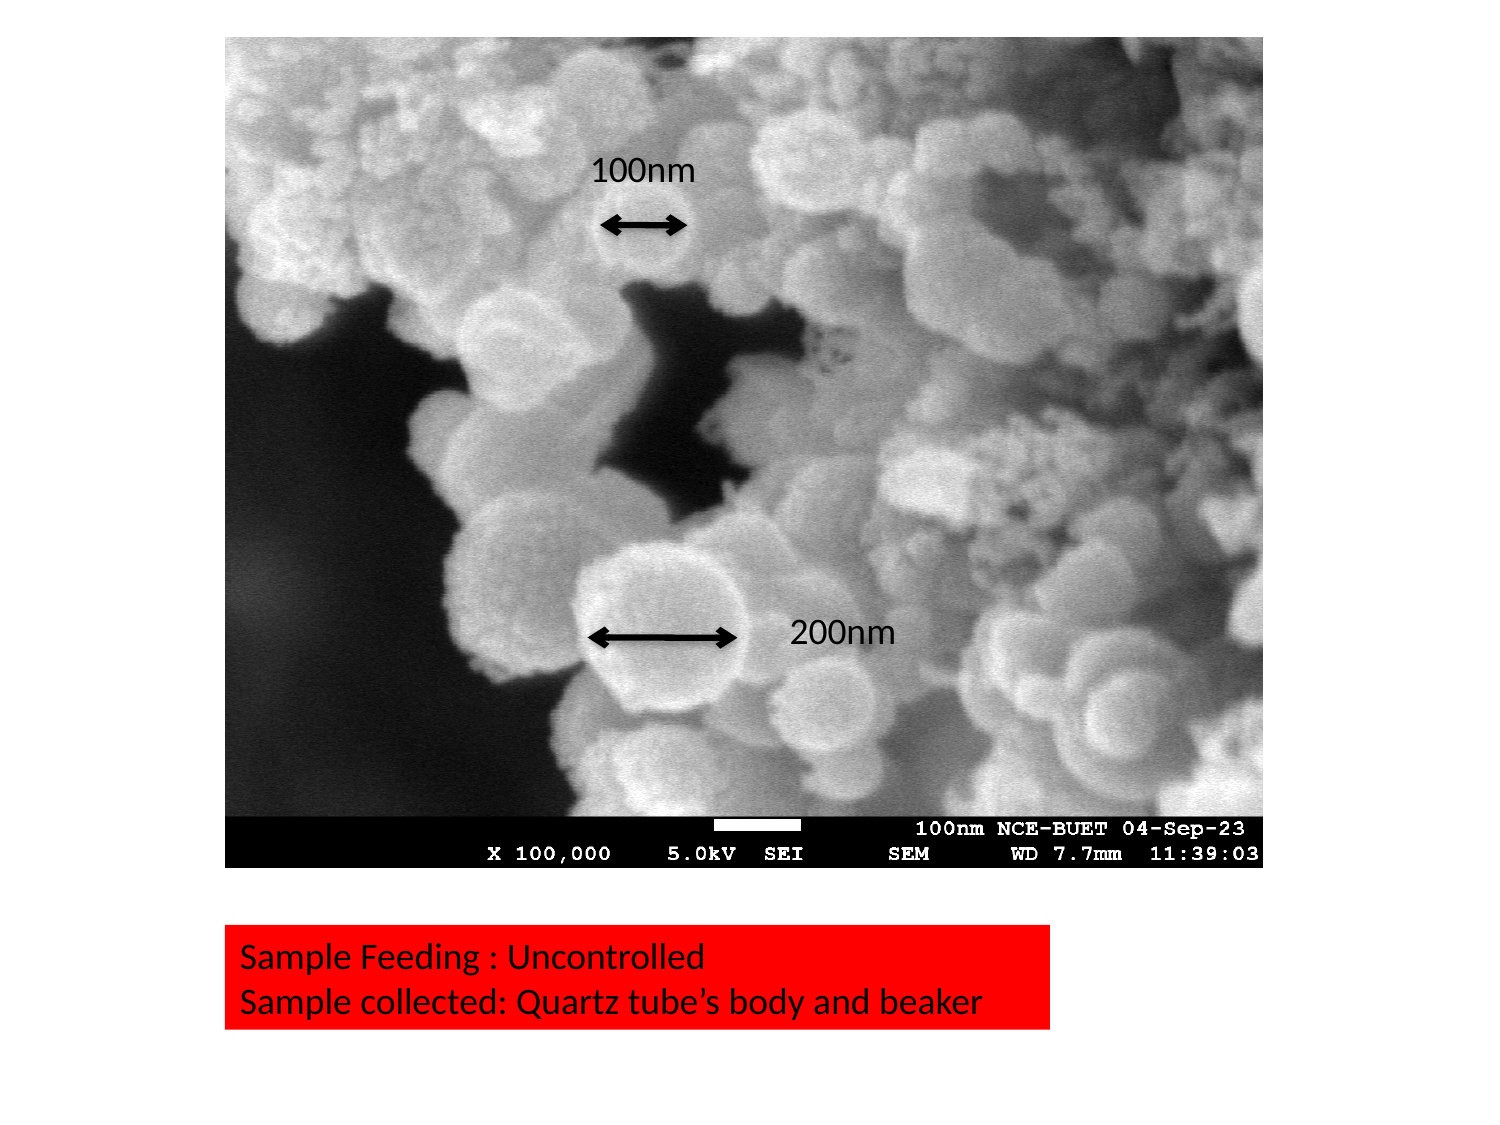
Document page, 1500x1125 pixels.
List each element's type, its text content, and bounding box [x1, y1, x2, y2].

text_box Sample Feeding : Uncontrolled Sample collected: Quartz tube’s body and beaker [224, 924, 1050, 1030]
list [224, 37, 1263, 868]
